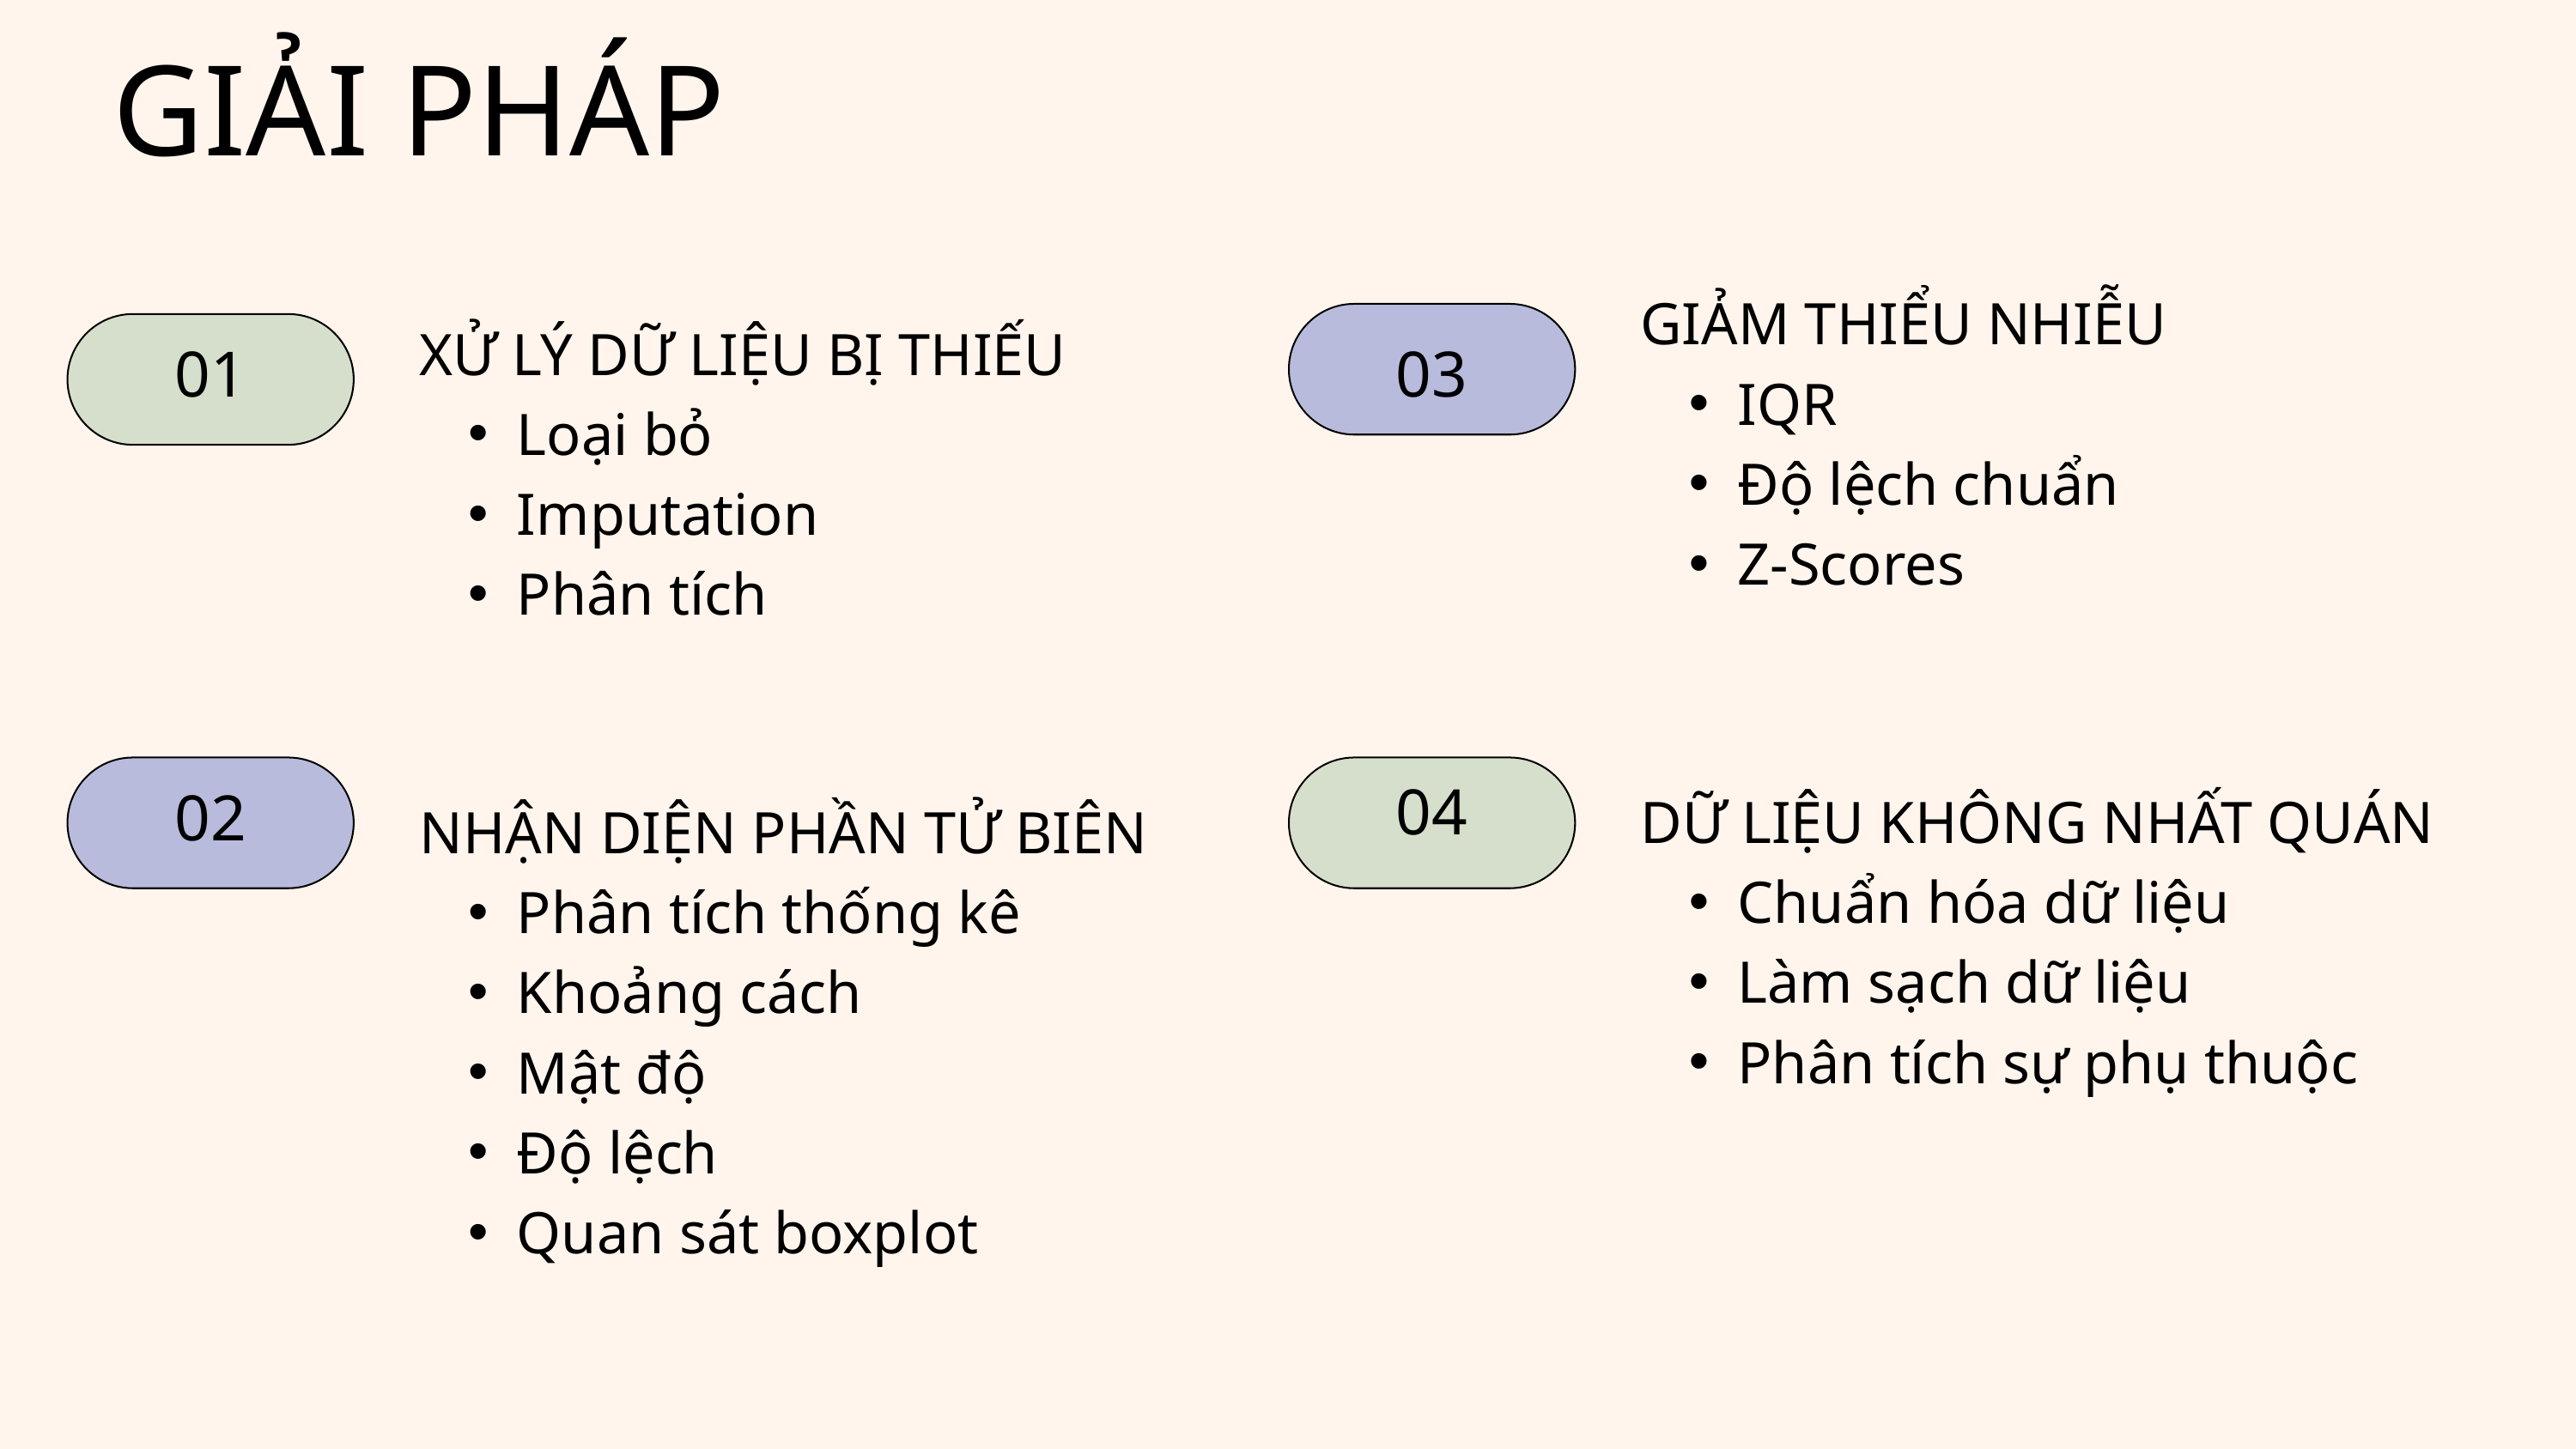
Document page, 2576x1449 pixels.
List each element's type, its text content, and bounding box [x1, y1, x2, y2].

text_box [66, 312, 355, 446]
text_box DỮ LIỆU KHÔNG NHẤT QUÁN Chuẩn hóa dữ liệu Làm sạch dữ liệu Phân tích sự phụ thuộc [1640, 774, 2487, 1175]
text_box NHẬN DIỆN PHẦN TỬ BIÊN Phân tích thống kê Khoảng cách Mật độ Độ lệch Quan sát boxplot [419, 785, 1198, 1266]
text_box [66, 756, 355, 889]
text_box XỬ LÝ DỮ LIỆU BỊ THIẾU Loại bỏ Imputation Phân tích [419, 306, 1198, 627]
text_box GIẢI PHÁP [0, 31, 840, 181]
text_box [1287, 756, 1577, 889]
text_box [1287, 302, 1577, 436]
text_box GIẢM THIỂU NHIỄU IQR Độ lệch chuẩn Z-Scores [1640, 276, 2419, 677]
